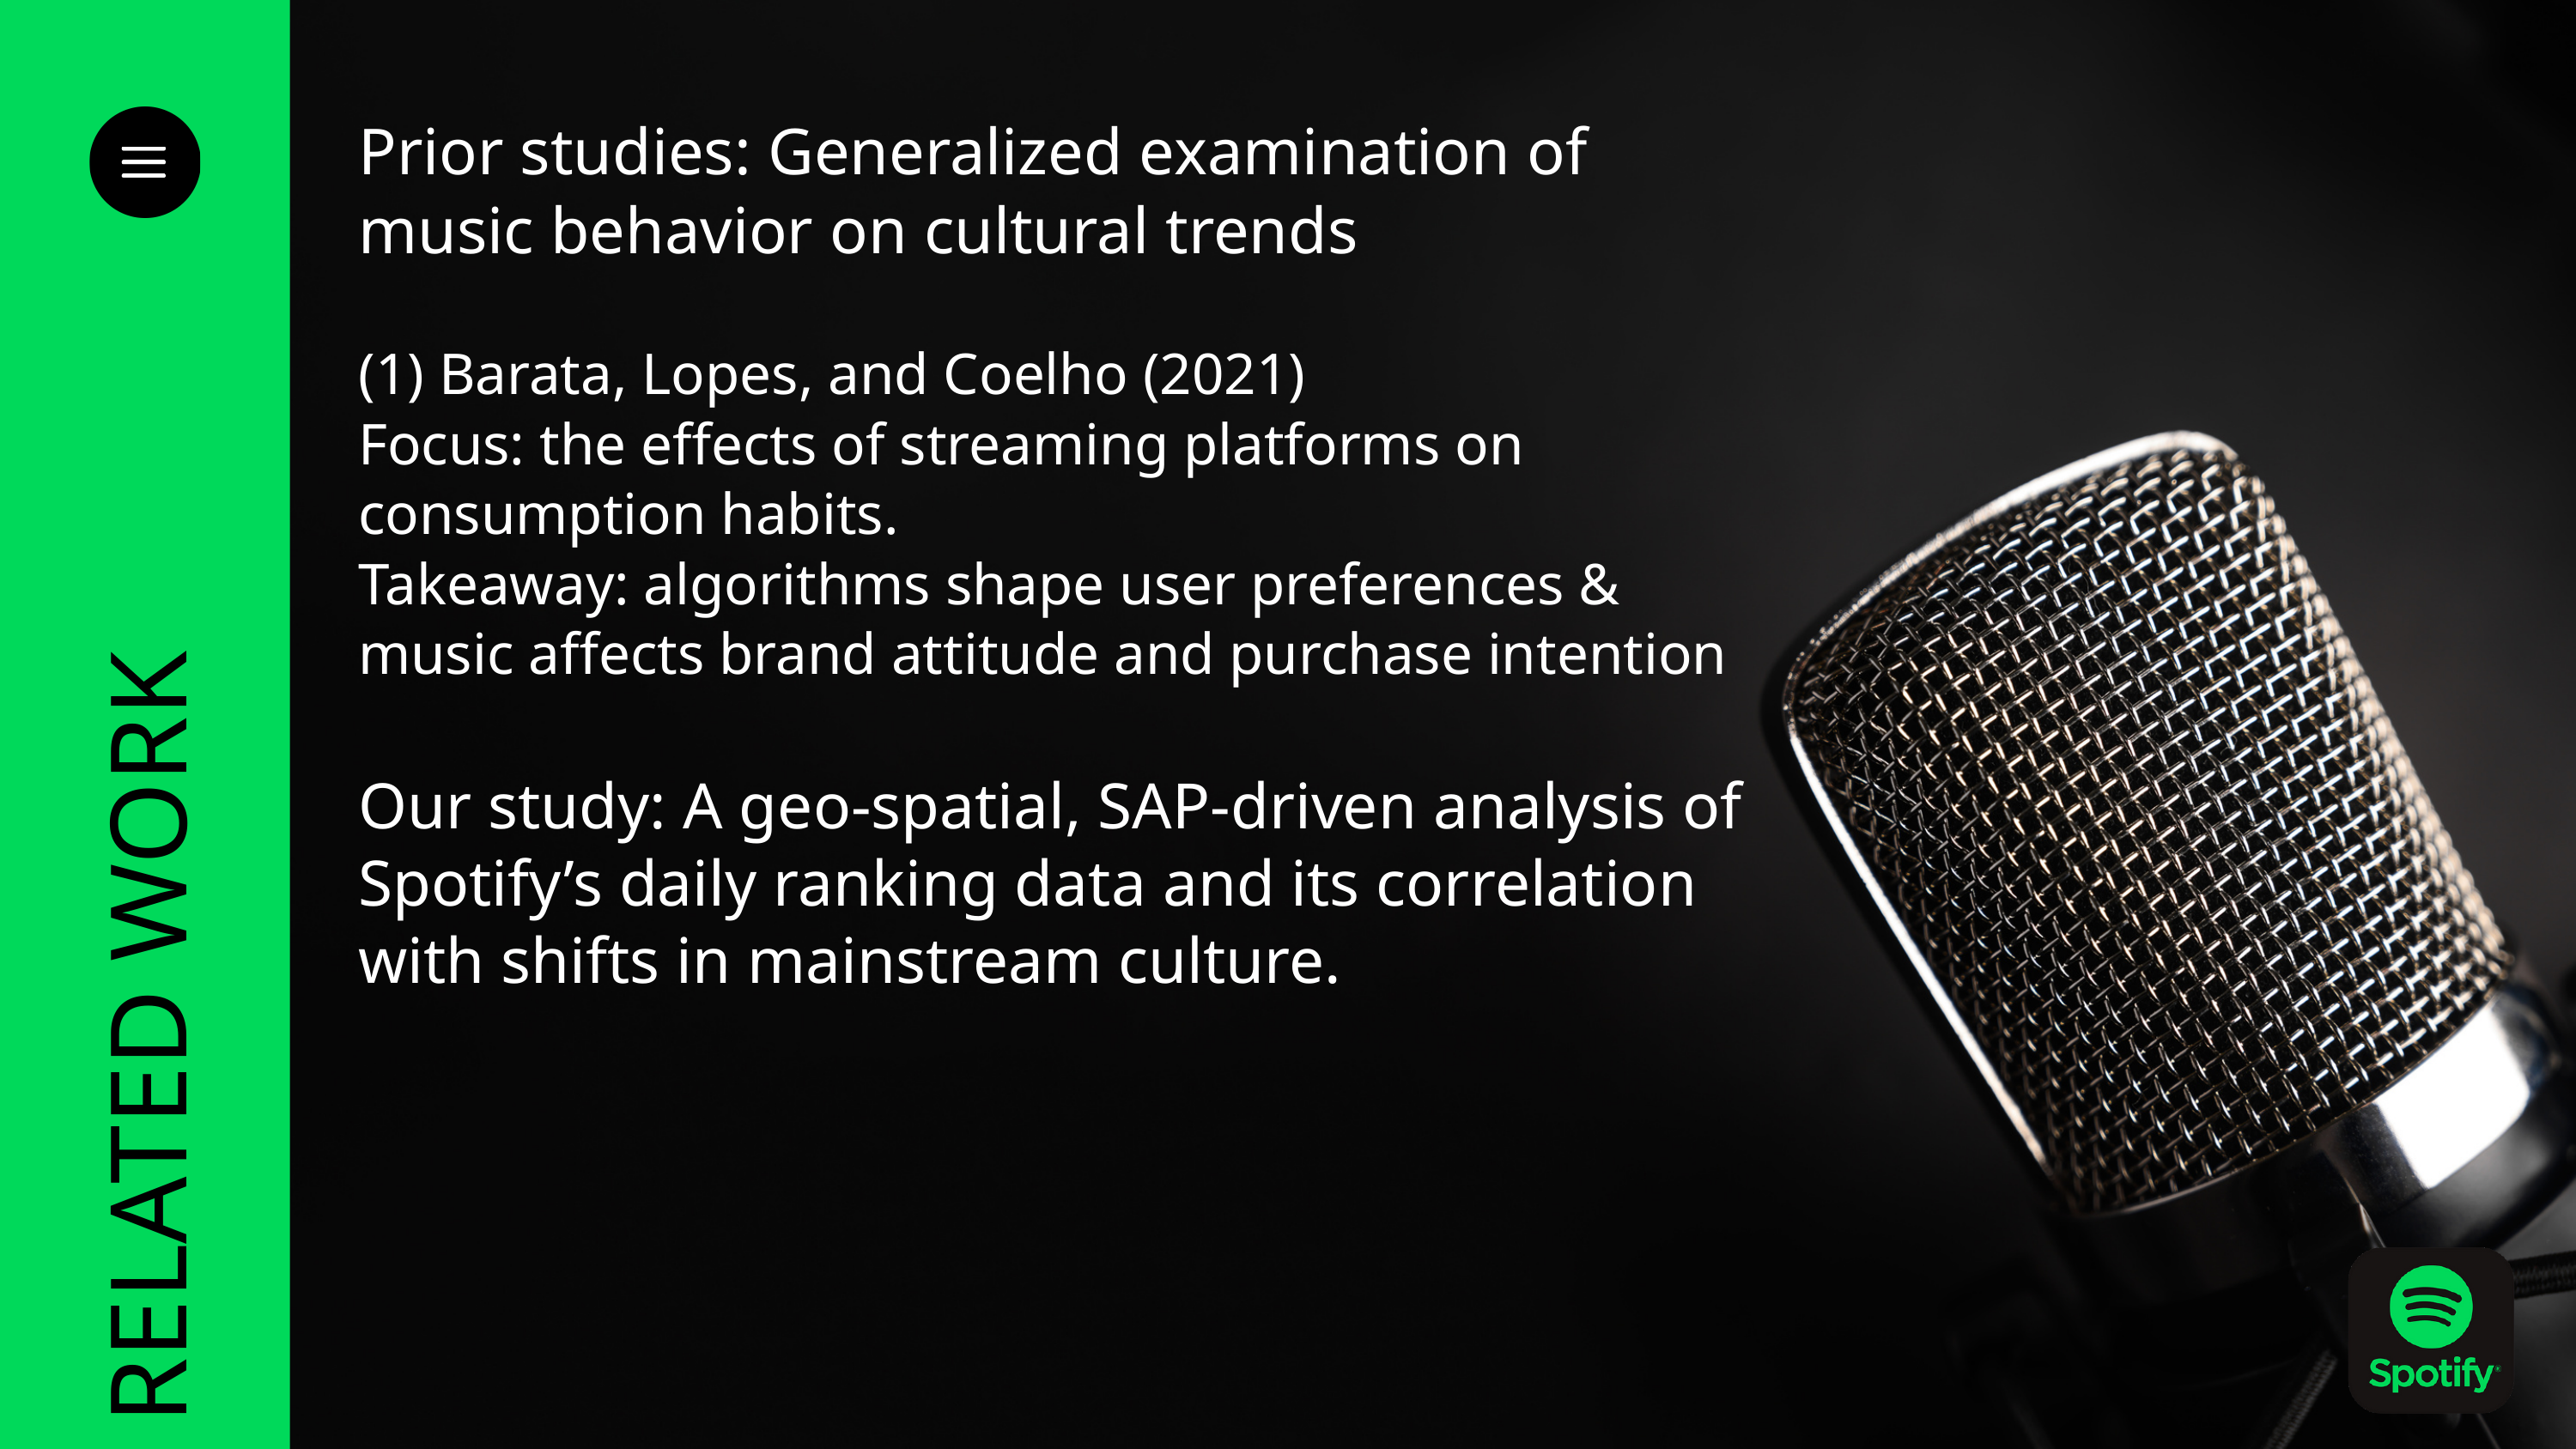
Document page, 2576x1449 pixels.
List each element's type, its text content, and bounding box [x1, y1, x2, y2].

text_box RELATED WORK [76, 879, 208, 1424]
text_box RELATED WORK [76, 0, 208, 579]
text_box Prior studies: Generalized examination of music behavior on cultural trends (1) Barata, Lopes, and Coelho (2021) Focus: the effects of streaming platforms on consumption habits. Takeaway: algorithms shape user preferences & music affects brand attitude and purchase intention Our study: A geo-spatial, SAP-driven analysis of Spotify’s daily ranking data and its correlation with shifts in mainstream culture. [358, 108, 1755, 997]
text_box [2317, 1236, 2545, 1424]
text_box [289, 0, 2576, 1449]
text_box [0, 579, 870, 870]
